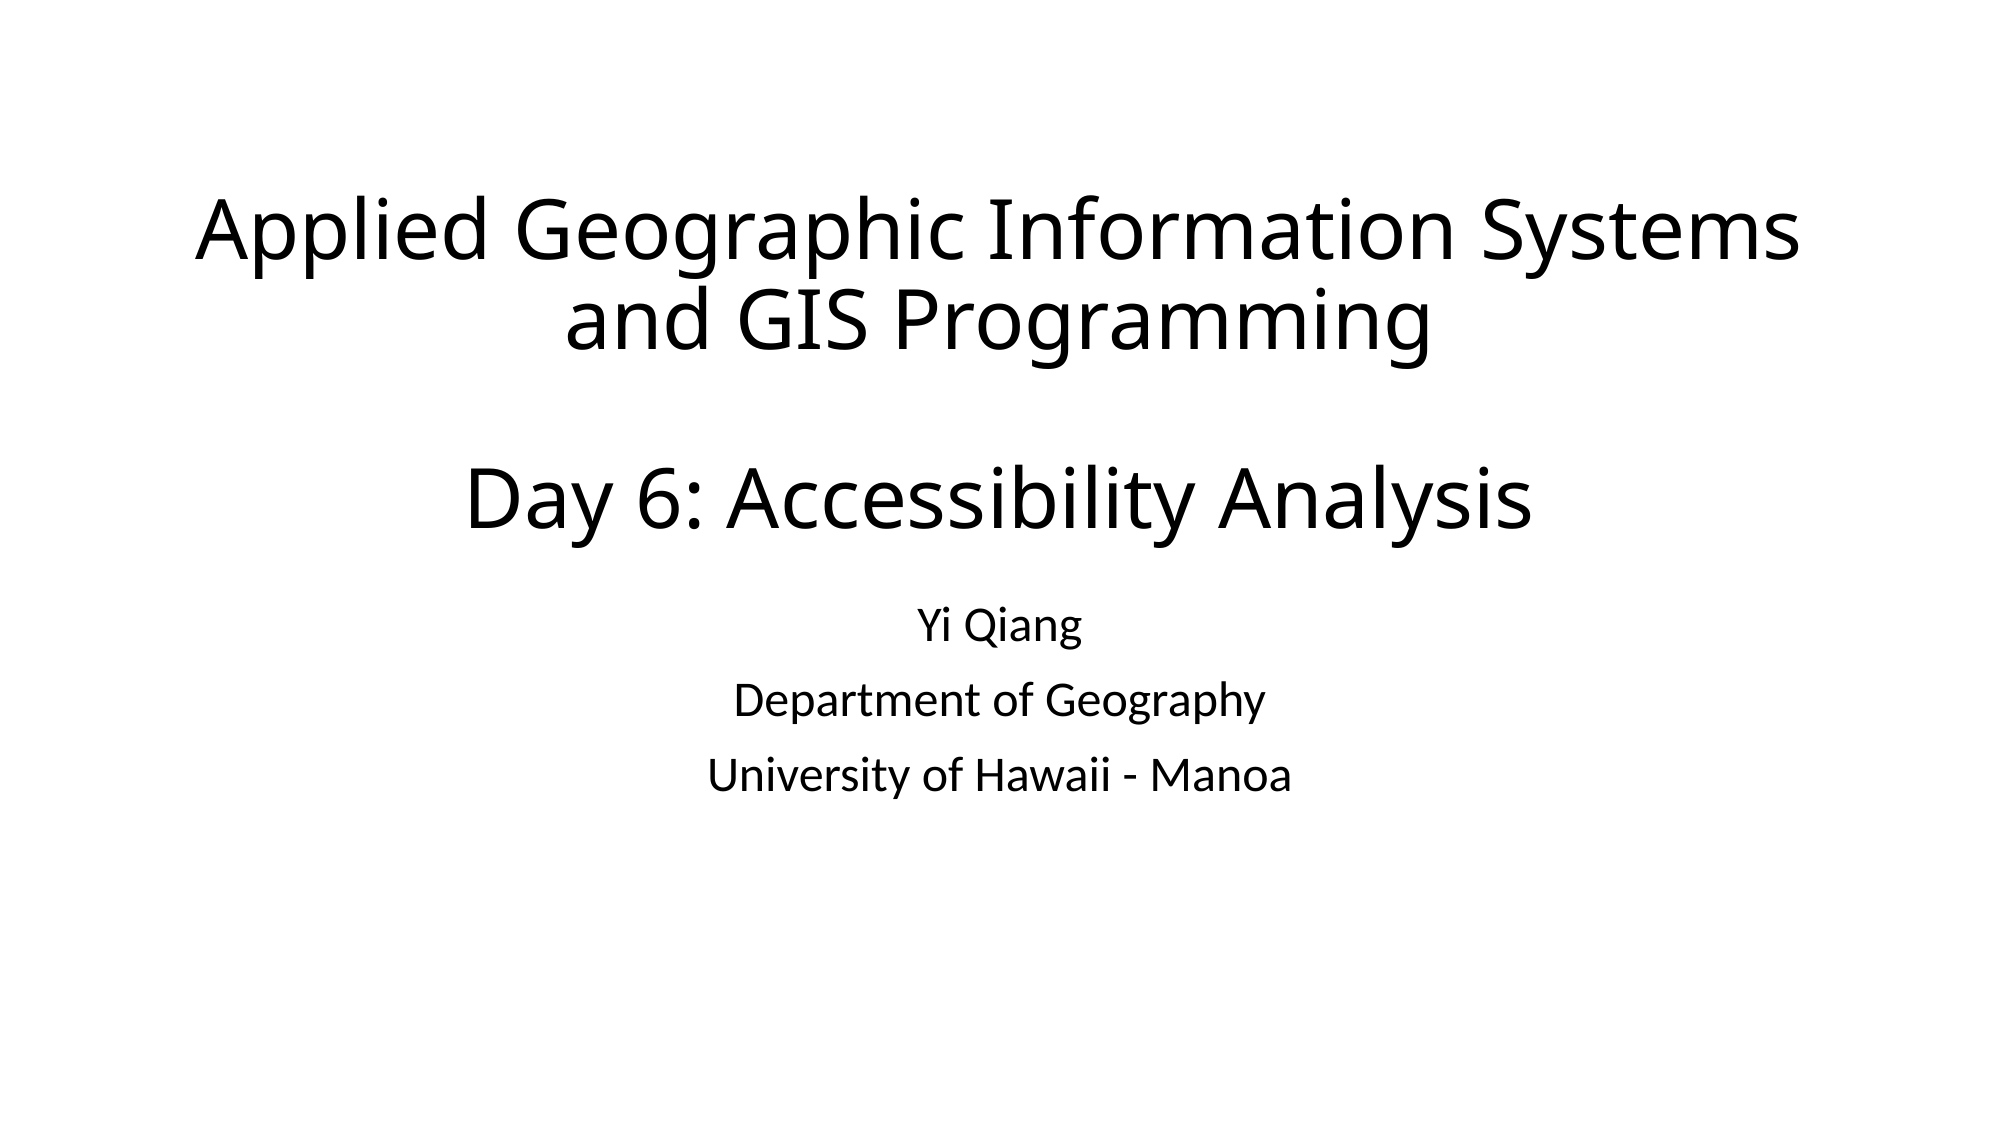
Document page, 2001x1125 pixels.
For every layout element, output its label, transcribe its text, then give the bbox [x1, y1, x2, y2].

subtitle Yi Qiang Department of Geography University of Hawaii - Manoa [249, 590, 1750, 863]
title Applied Geographic Information Systems and GIS Programming Day 6: Accessibility Analysis [178, 162, 1822, 555]
